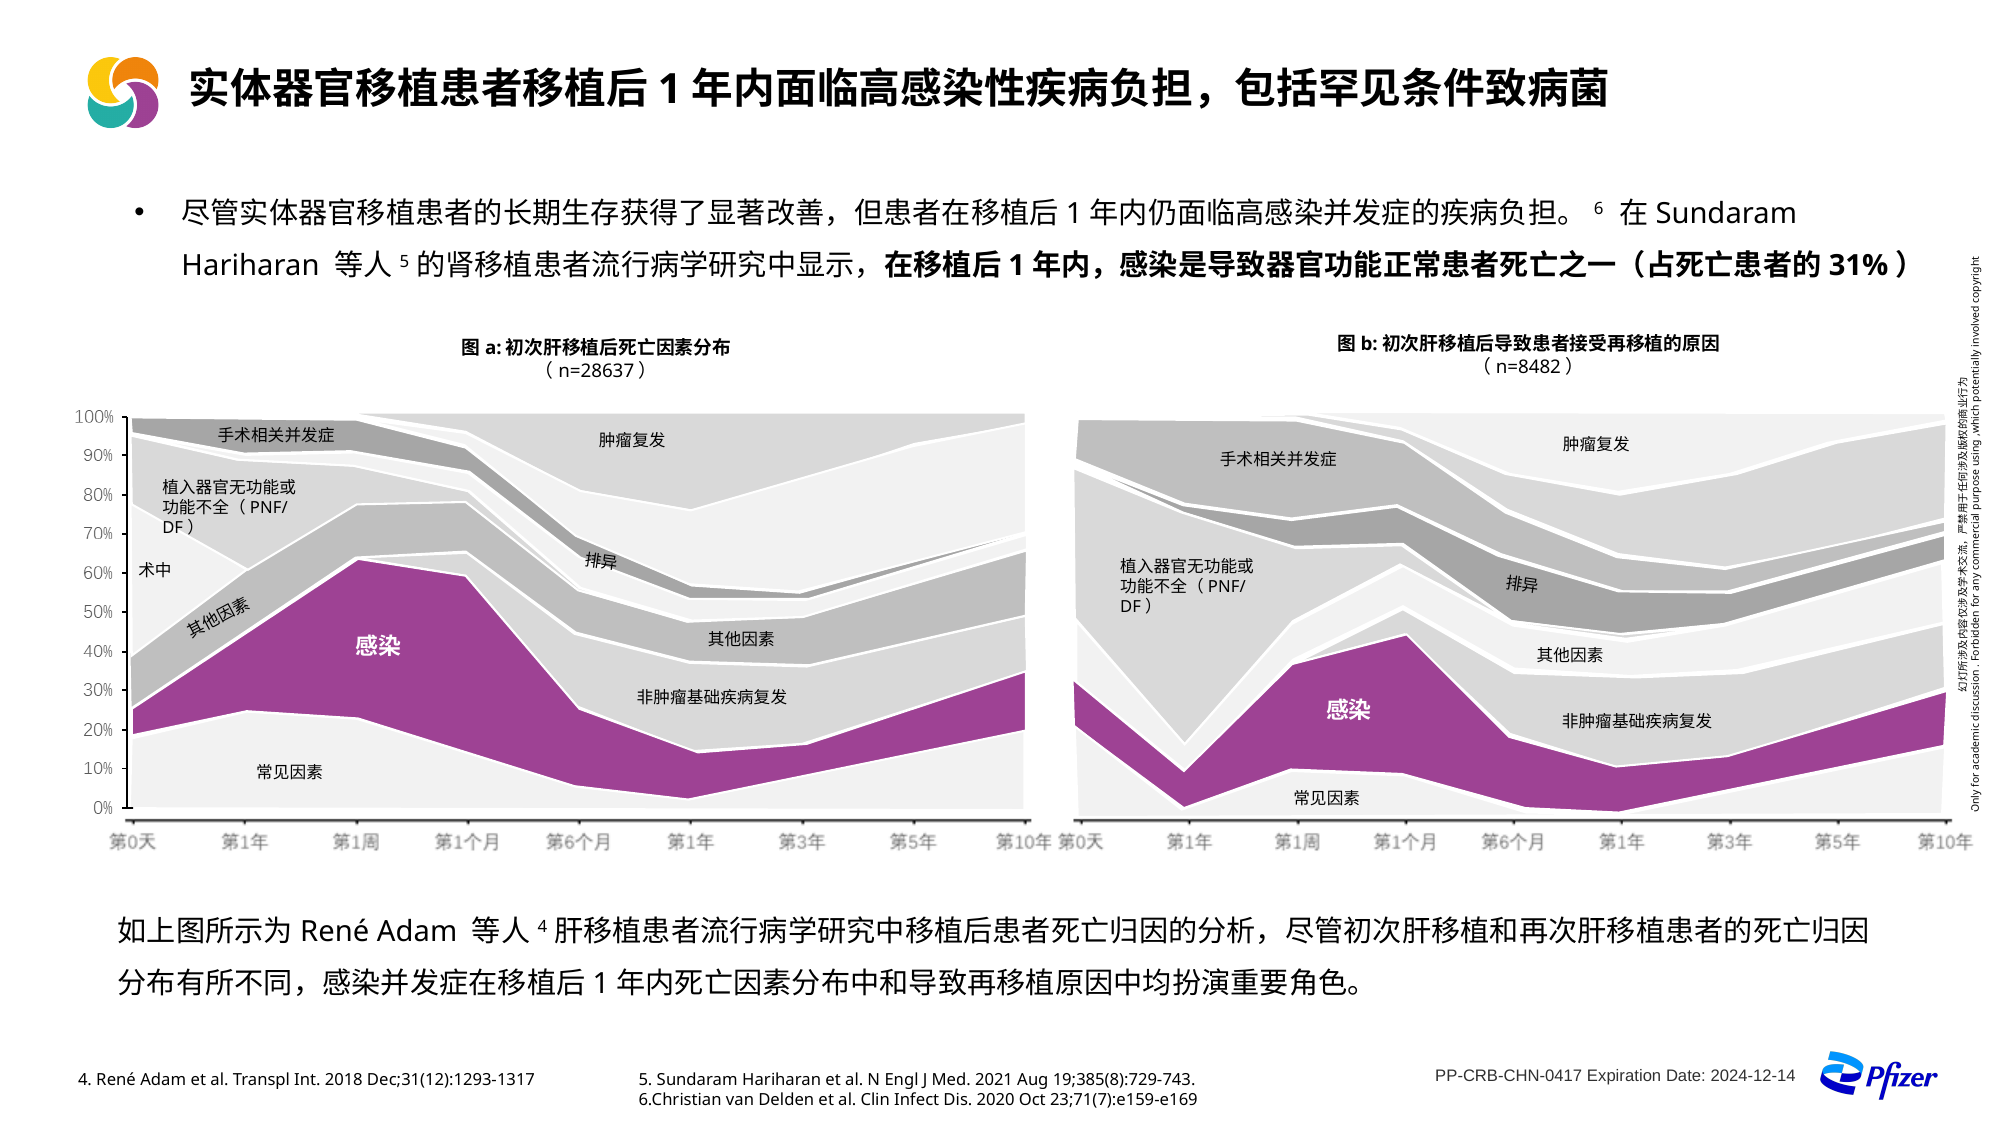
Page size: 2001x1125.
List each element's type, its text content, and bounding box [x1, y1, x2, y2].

text_box 4. René Adam et al. Transpl Int. 2018 Dec;31(12):1293-1317 [63, 1061, 602, 1097]
text_box 图b:初次肝移植后导致患者接受再移植的原因 （n=8482） [1278, 324, 1779, 385]
text_box 5. Sundaram Hariharan et al. N Engl J Med. 2021 Aug 19;385(8):729-743. 6.Christian van Delden et al. Clin Infect Dis. 2020 Oct 23;71(7):e159-e169 [623, 1061, 1256, 1117]
text_box 图a:初次肝移植后死亡因素分布 （n=28637） [346, 328, 847, 389]
text_box 如上图所示为René Adam 等人4肝移植患者流行病学研究中移植后患者死亡归因的分析，尽管初次肝移植和再次肝移植患者的死亡归因分布有所不同，感染并发症在移植后1年内死亡因素分布中和导致再移植原因中均扮演重要角色。 [102, 887, 1911, 1007]
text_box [102, 809, 1051, 857]
text_box 实体器官移植患者移植后1年内面临高感染性疾病负担，包括罕见条件致病菌 [173, 54, 1626, 120]
picture [60, 394, 134, 855]
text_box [134, 412, 1028, 810]
text_box 尽管实体器官移植患者的长期生存获得了显著改善，但患者在移植后1年内仍面临高感染并发症的疾病负担。6 在Sundaram Hariharan 等人5的肾移植患者流行病学研究中显示，在移植后1年内，感染是导致器官功能正常患者死亡之一（占死亡患者的31%） [119, 169, 1944, 289]
picture [1820, 1042, 1938, 1109]
picture [73, 34, 169, 138]
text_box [1051, 411, 1975, 857]
